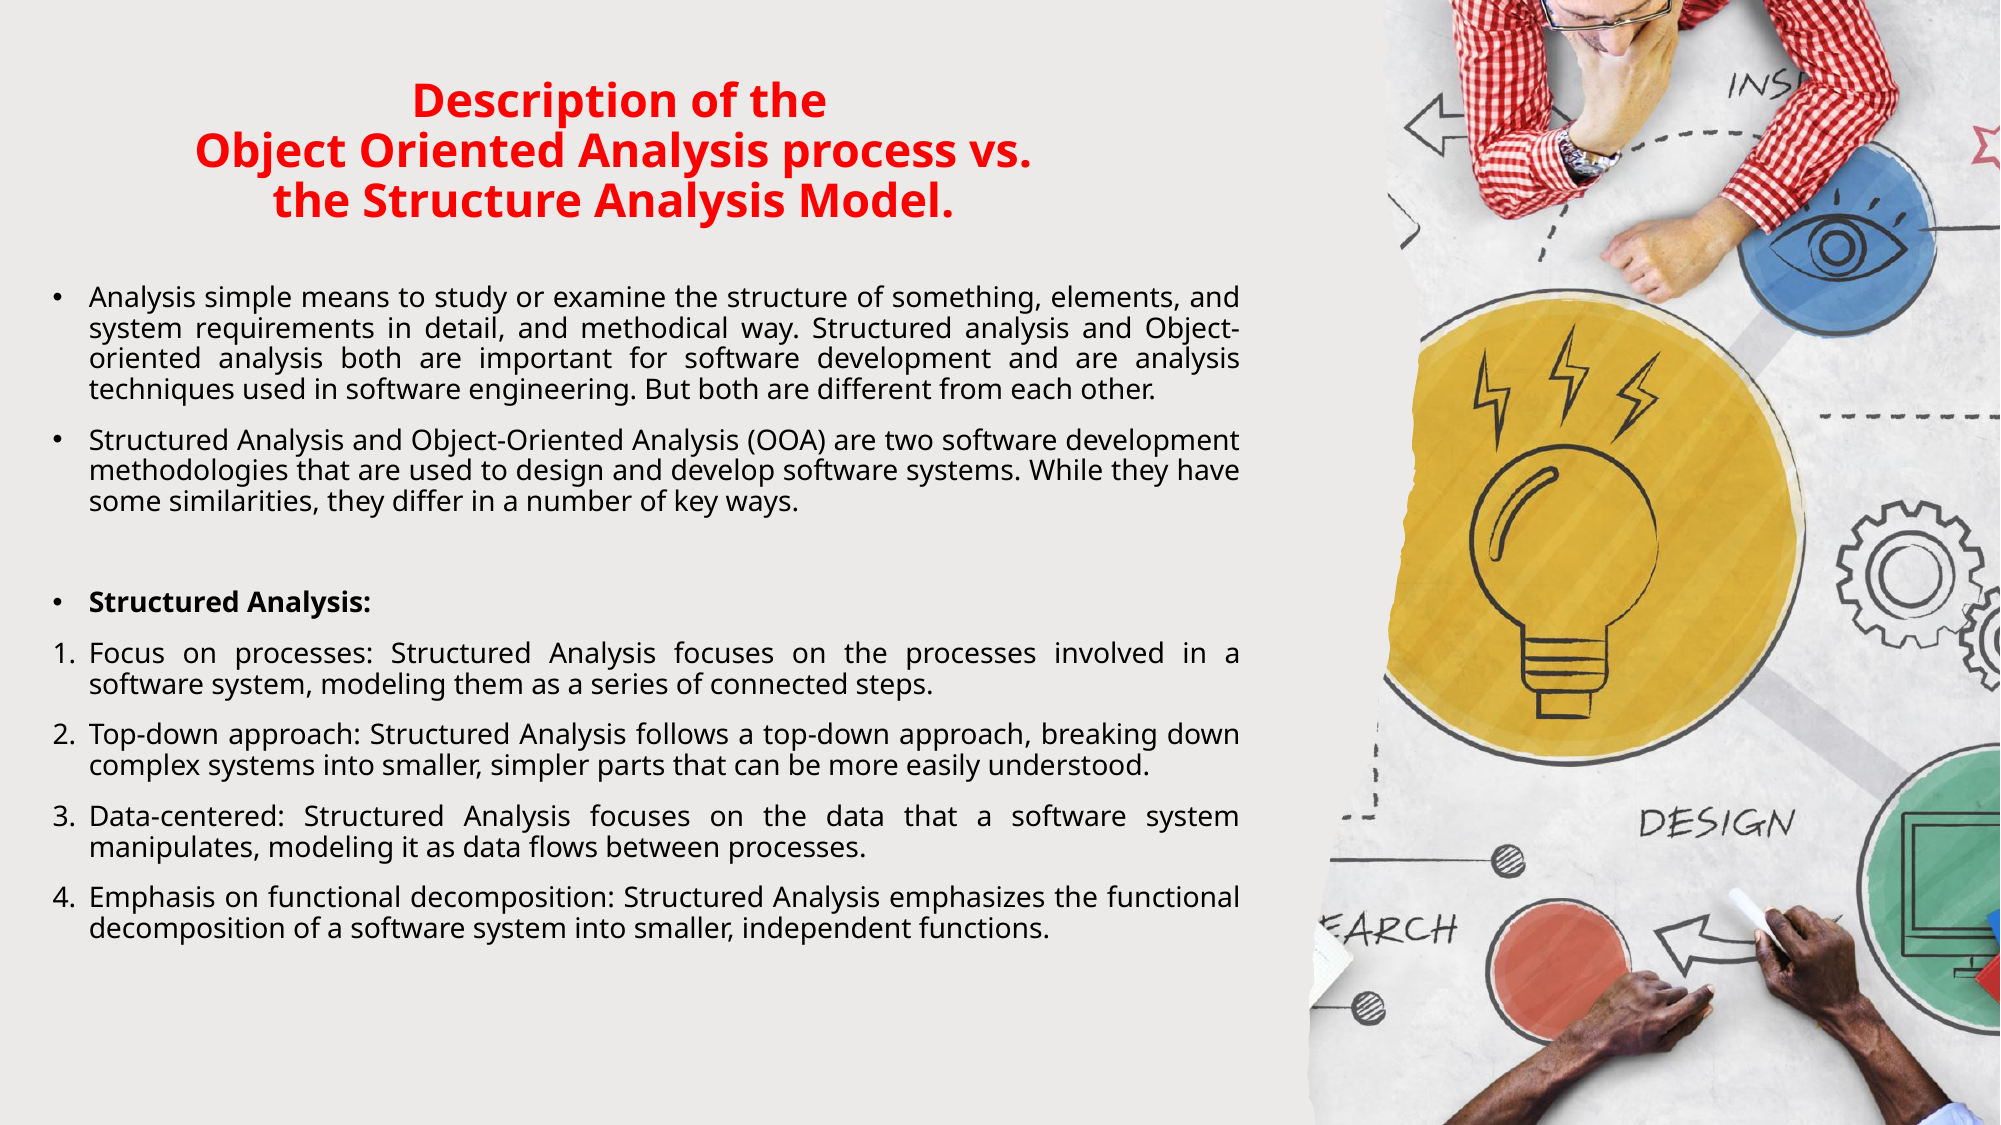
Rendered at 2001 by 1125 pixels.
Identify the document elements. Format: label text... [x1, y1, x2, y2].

picture [1307, 0, 2000, 1125]
title Description of the Object Oriented Analysis process vs. the Structure Analysis Model. [59, 19, 1180, 236]
list Analysis simple means to study or examine the structure of something, elements, and system requirements in detail, and methodical way. Structured analysis and Object-oriented analysis both are important for software development and are analysis techniques used in software engineering. But both are different from each other. Structured Analysis and Object-Oriented Analysis (OOA) are two software development methodologies that are used to design and develop software systems. While they have some similarities, they differ in a number of key ways. Structured Analysis: Focus on processes: Structured Analysis focuses on the processes involved in a software system, modeling them as a series of connected steps. Top-down approach: Structured Analysis follows a top-down approach, breaking down complex systems into smaller, simpler parts that can be more easily understood. Data-centered: Structured Analysis focuses on the data that a software system manipulates, modeling it as data flows between processes. Emphasis on functional decomposition: Structured Analysis emphasizes the functional decomposition of a software system into smaller, independent functions. [37, 275, 1256, 1002]
text_box [0, 0, 1307, 1125]
